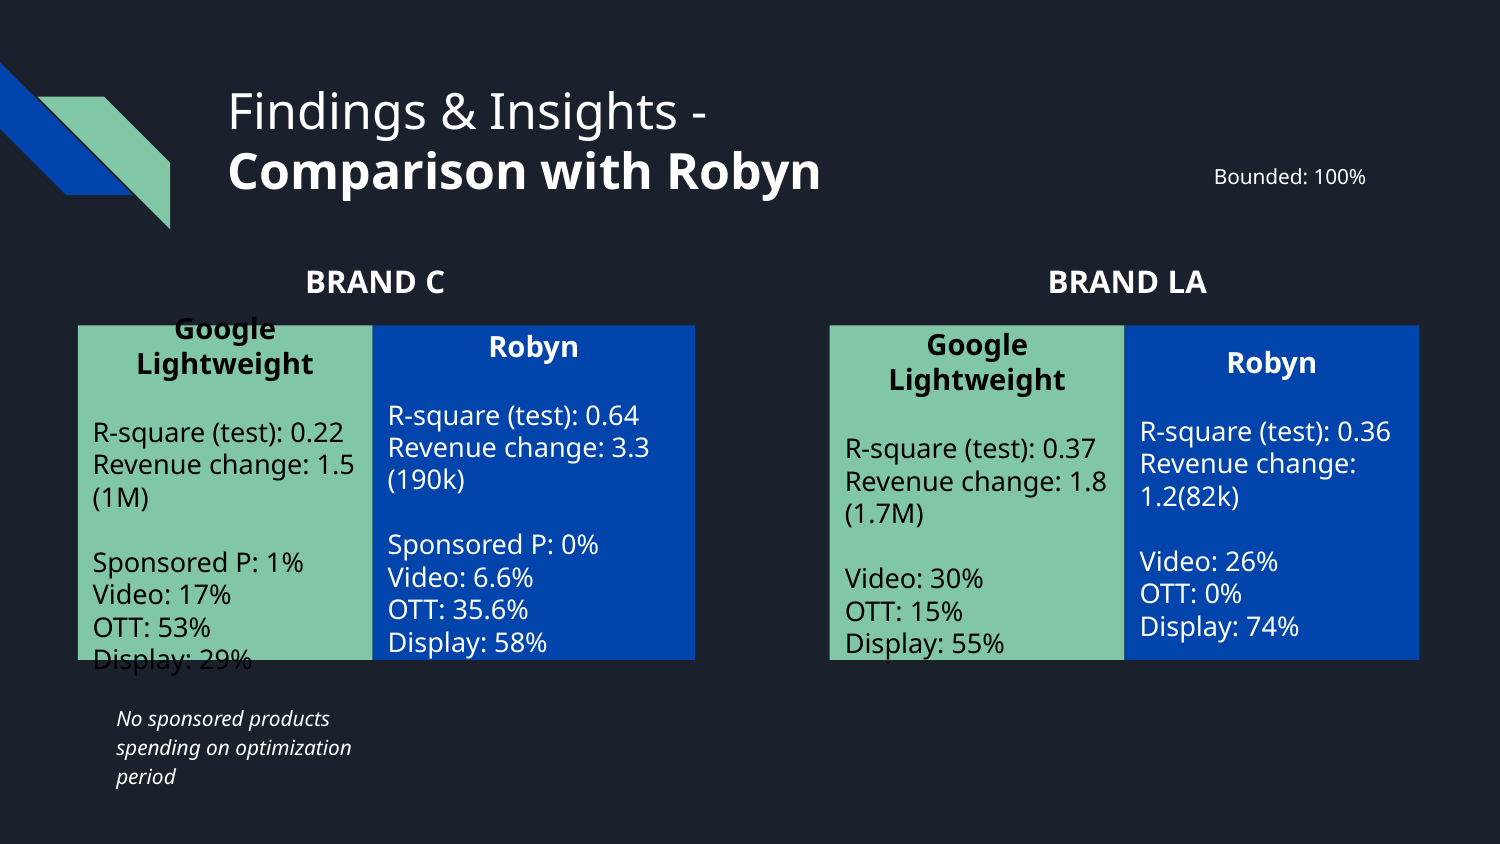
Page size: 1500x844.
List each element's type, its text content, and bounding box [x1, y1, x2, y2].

list BRAND LA [966, 241, 1289, 299]
text_box Robyn R-square (test): 0.64 Revenue change: 3.3 (190k) Sponsored P: 0% Video: 6.6% OTT: 35.6% Display: 58% [372, 325, 696, 660]
list BRAND C [214, 241, 537, 299]
text_box Google Lightweight R-square (test): 0.37 Revenue change: 1.8 (1.7M) Video: 30% OTT: 15% Display: 55% [829, 325, 1124, 660]
list No sponsored products spending on optimization period [101, 687, 424, 744]
title Findings & Insights - Comparison with Robyn [212, 64, 1451, 215]
list Bounded: 100% [1199, 145, 1500, 202]
text_box Robyn R-square (test): 0.36 Revenue change: 1.2(82k) Video: 26% OTT: 0% Display: 74% [1124, 325, 1420, 660]
text_box Google Lightweight R-square (test): 0.22 Revenue change: 1.5 (1M) Sponsored P: 1% Video: 17% OTT: 53% Display: 29% [77, 325, 372, 660]
